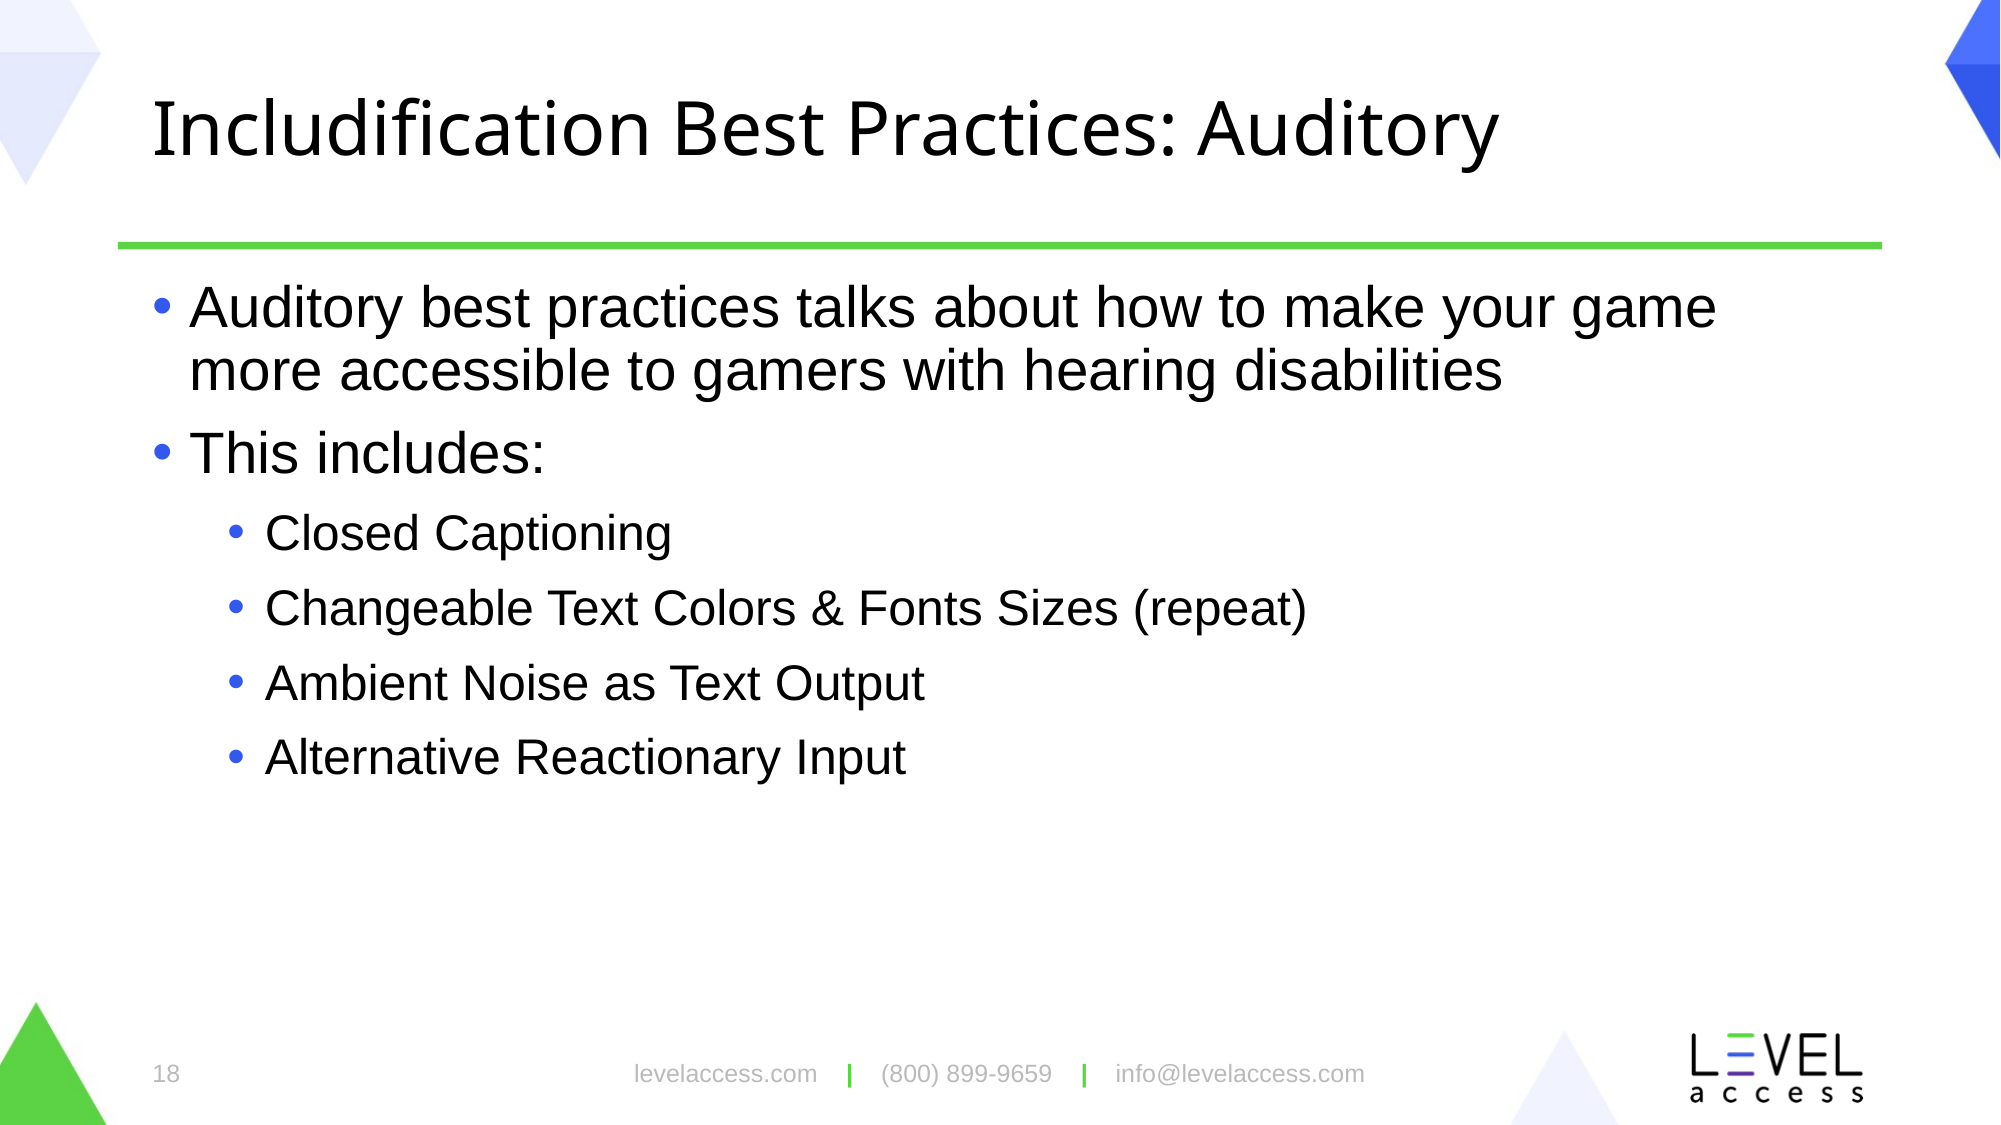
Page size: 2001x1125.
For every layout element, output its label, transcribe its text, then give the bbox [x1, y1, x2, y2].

picture [0, 0, 2001, 1125]
footer levelaccess.com | (800) 899-9659 | info@levelaccess.com [613, 1042, 1386, 1103]
list Auditory best practices talks about how to make your game more accessible to gamers with hearing disabilities This includes: Closed Captioning Changeable Text Colors & Fonts Sizes (repeat) Ambient Noise as Text Output Alternative Reactionary Input [137, 269, 1863, 1014]
slide_number 18 [137, 1042, 588, 1103]
title Includification Best Practices: Auditory [137, 74, 1863, 179]
